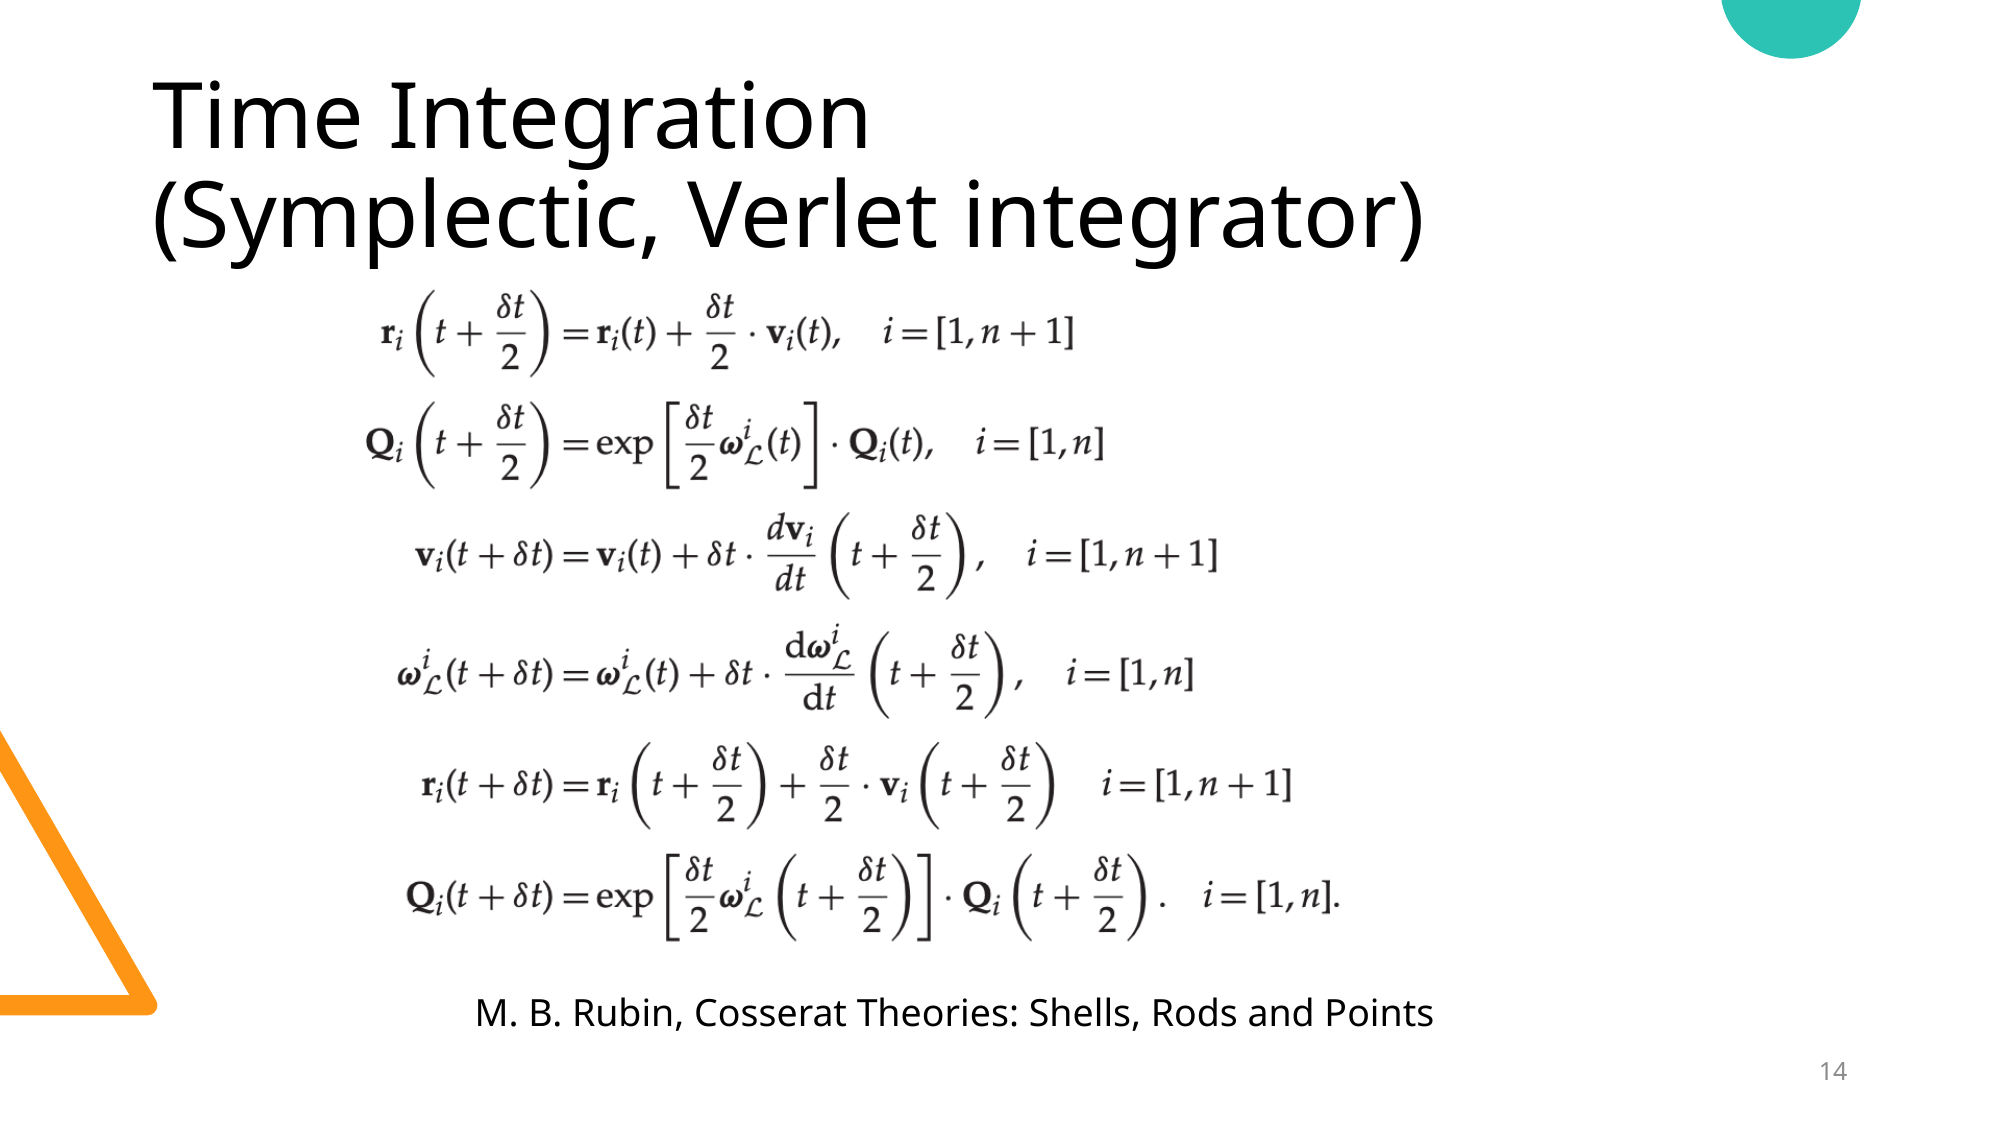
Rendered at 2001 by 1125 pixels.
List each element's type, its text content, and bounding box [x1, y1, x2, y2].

text_box M. B. Rubin, Cosserat Theories: Shells, Rods and Points [459, 982, 1460, 1042]
title Time Integration (Symplectic, Verlet integrator) [137, 59, 1863, 278]
picture [317, 271, 1379, 954]
slide_number 14 [1412, 1042, 1863, 1103]
